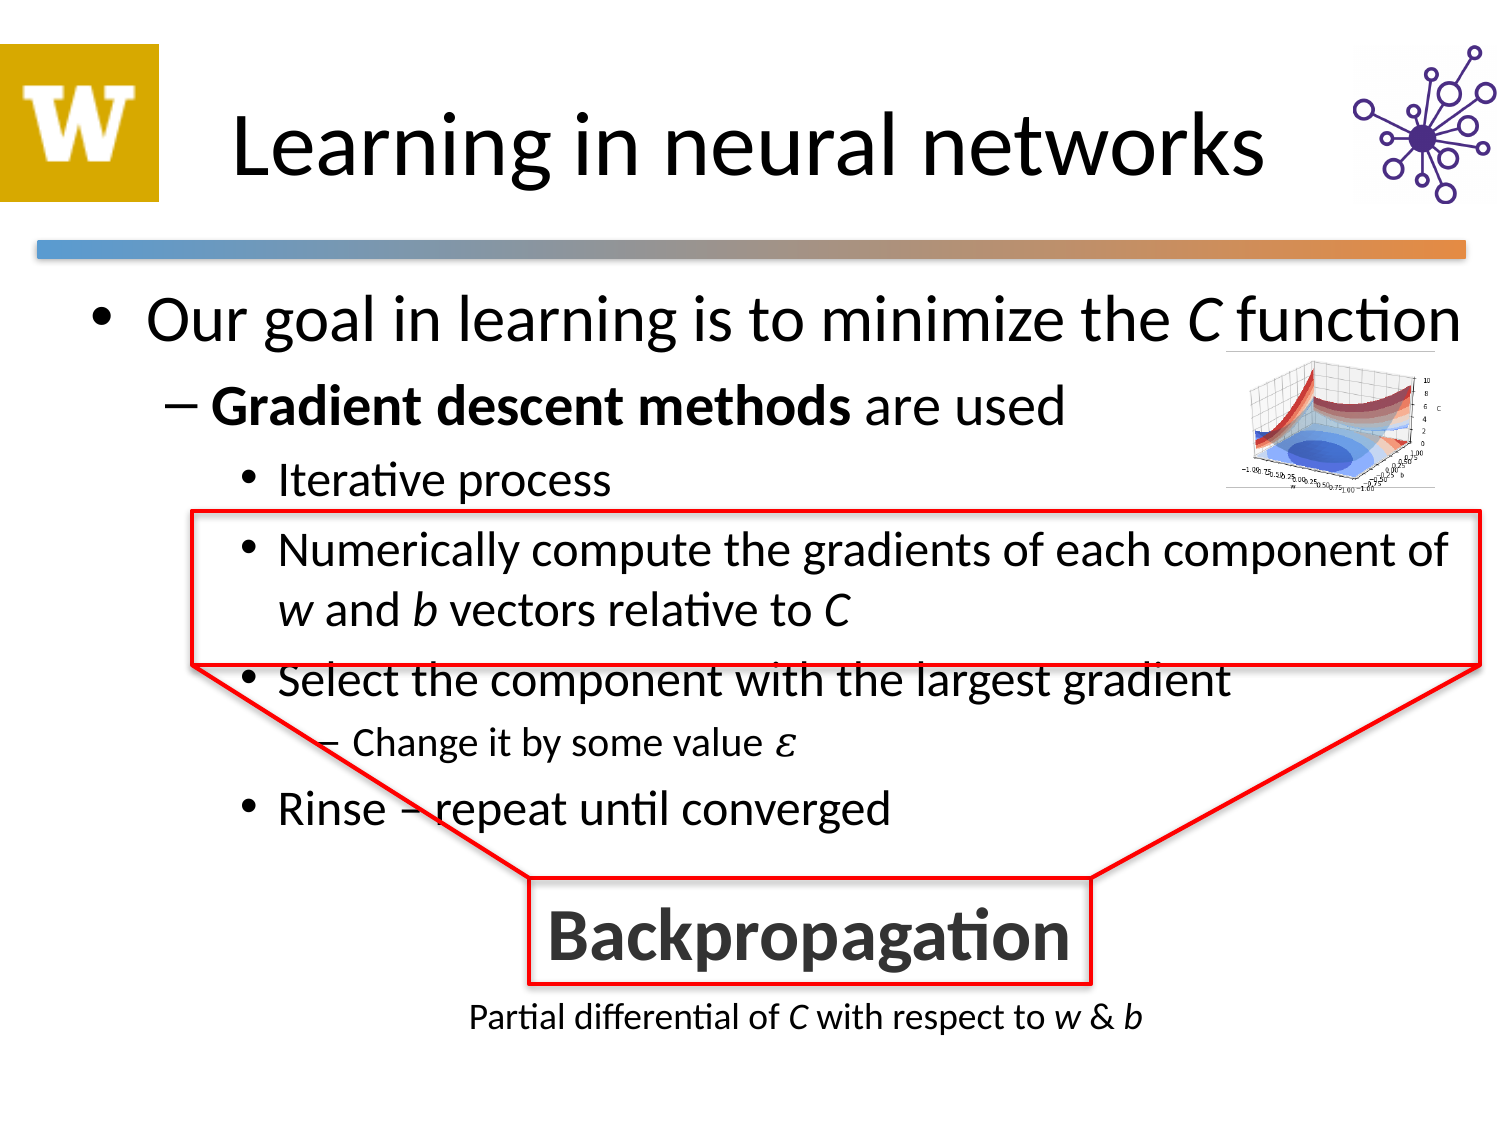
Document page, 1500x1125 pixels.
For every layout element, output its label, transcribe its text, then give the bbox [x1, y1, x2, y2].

text_box Partial differential of C with respect to w & b [454, 984, 1167, 1044]
picture [1425, 45, 1497, 204]
title Learning in neural networks [75, 45, 1425, 233]
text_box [191, 664, 530, 879]
picture [0, 44, 159, 202]
text_box [191, 510, 1481, 666]
text_box [529, 878, 1092, 984]
picture [1219, 344, 1442, 494]
list Our goal in learning is to minimize the C function Gradient descent methods are used Iterative process Numerically compute the gradients of each component of w and b vectors relative to C Select the component with the largest gradient Change it by some value 𝜀 Rinse – repeat until converged [75, 267, 1500, 1108]
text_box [1090, 664, 1481, 879]
